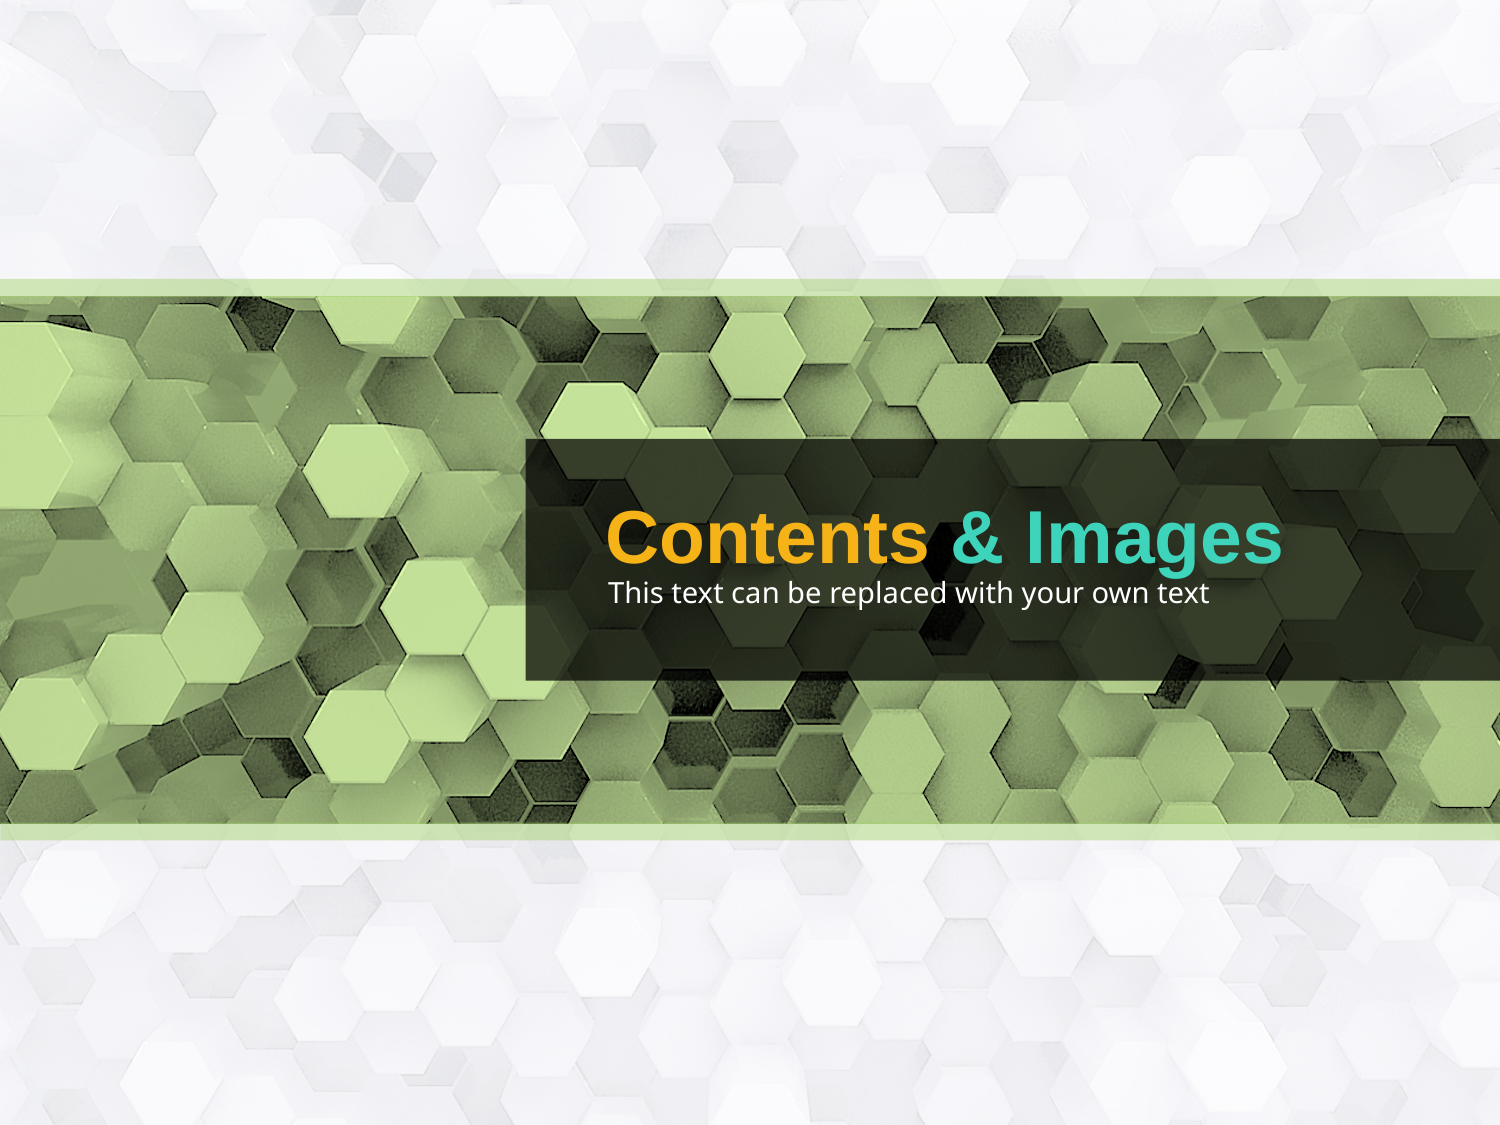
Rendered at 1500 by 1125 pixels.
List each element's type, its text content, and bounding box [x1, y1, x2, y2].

title Contents & Images [590, 489, 1500, 570]
list This text can be replaced with your own text [590, 570, 1500, 614]
picture [0, 841, 1500, 1125]
picture [0, 0, 1500, 278]
